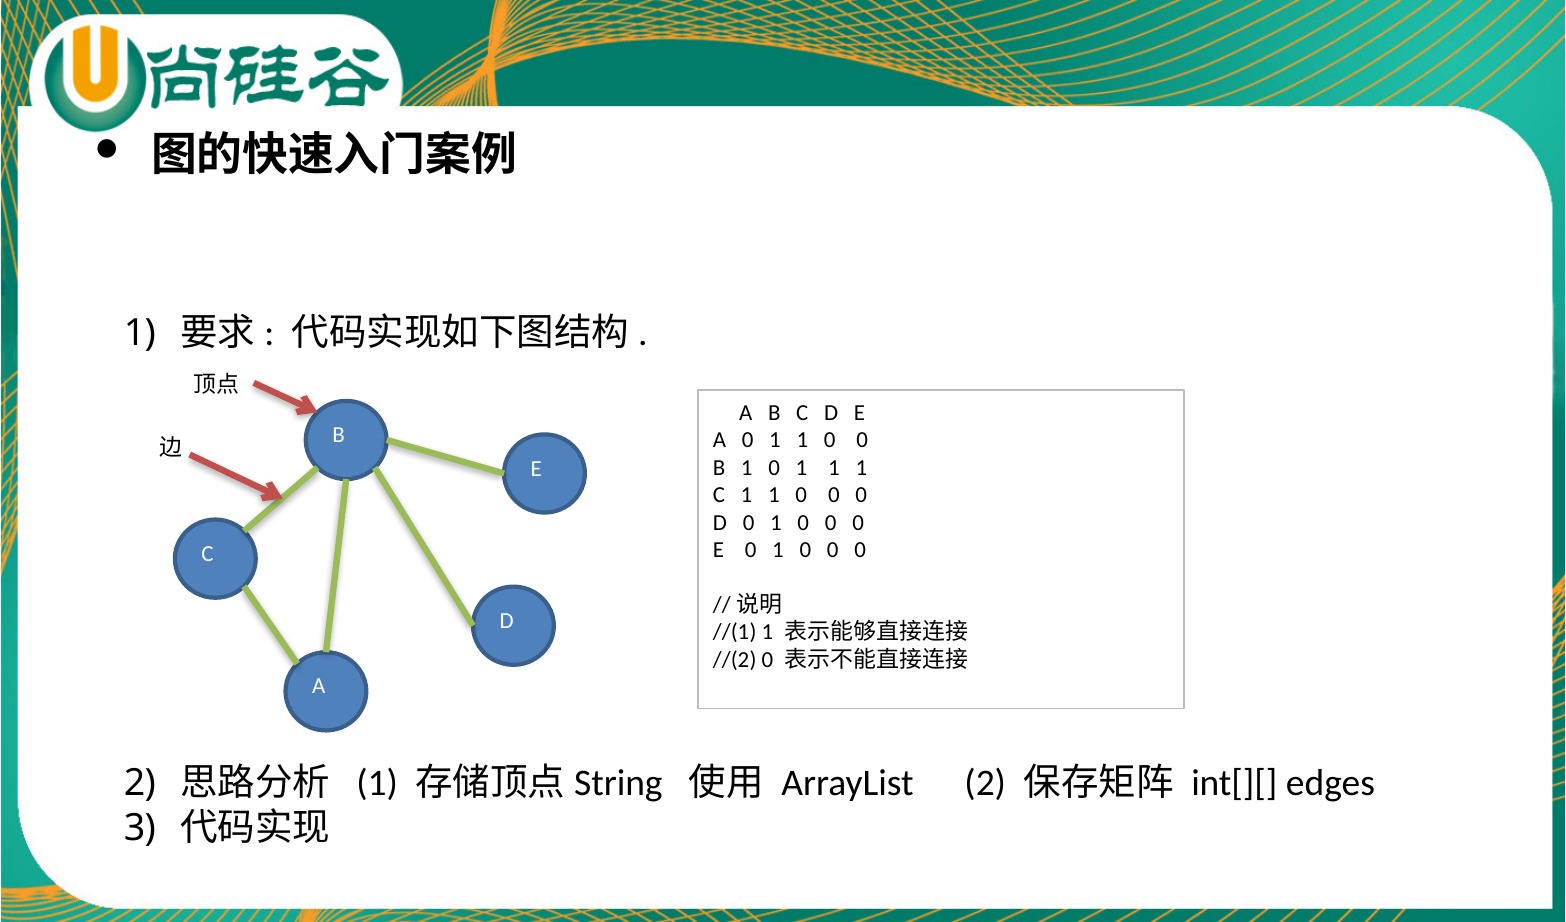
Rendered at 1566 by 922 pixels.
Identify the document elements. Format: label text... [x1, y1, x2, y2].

text_box 图的快速入门案例 [79, 123, 1325, 188]
text_box 要求: 代码实现如下图结构. 思路分析 (1) 存储顶点String 使用 ArrayList (2) 保存矩阵 int[][] edges 代码实现 [109, 200, 1492, 856]
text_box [147, 361, 586, 731]
text_box A B C D E A 0 1 1 0 0 B 1 0 1 1 1 C 1 1 0 0 0 D 0 1 0 0 0 E 0 1 0 0 0 //说明 //(1) 1 表示能够直接连接 //(2) 0 表示不能直接连接 [698, 389, 1185, 709]
picture [0, 0, 1566, 922]
